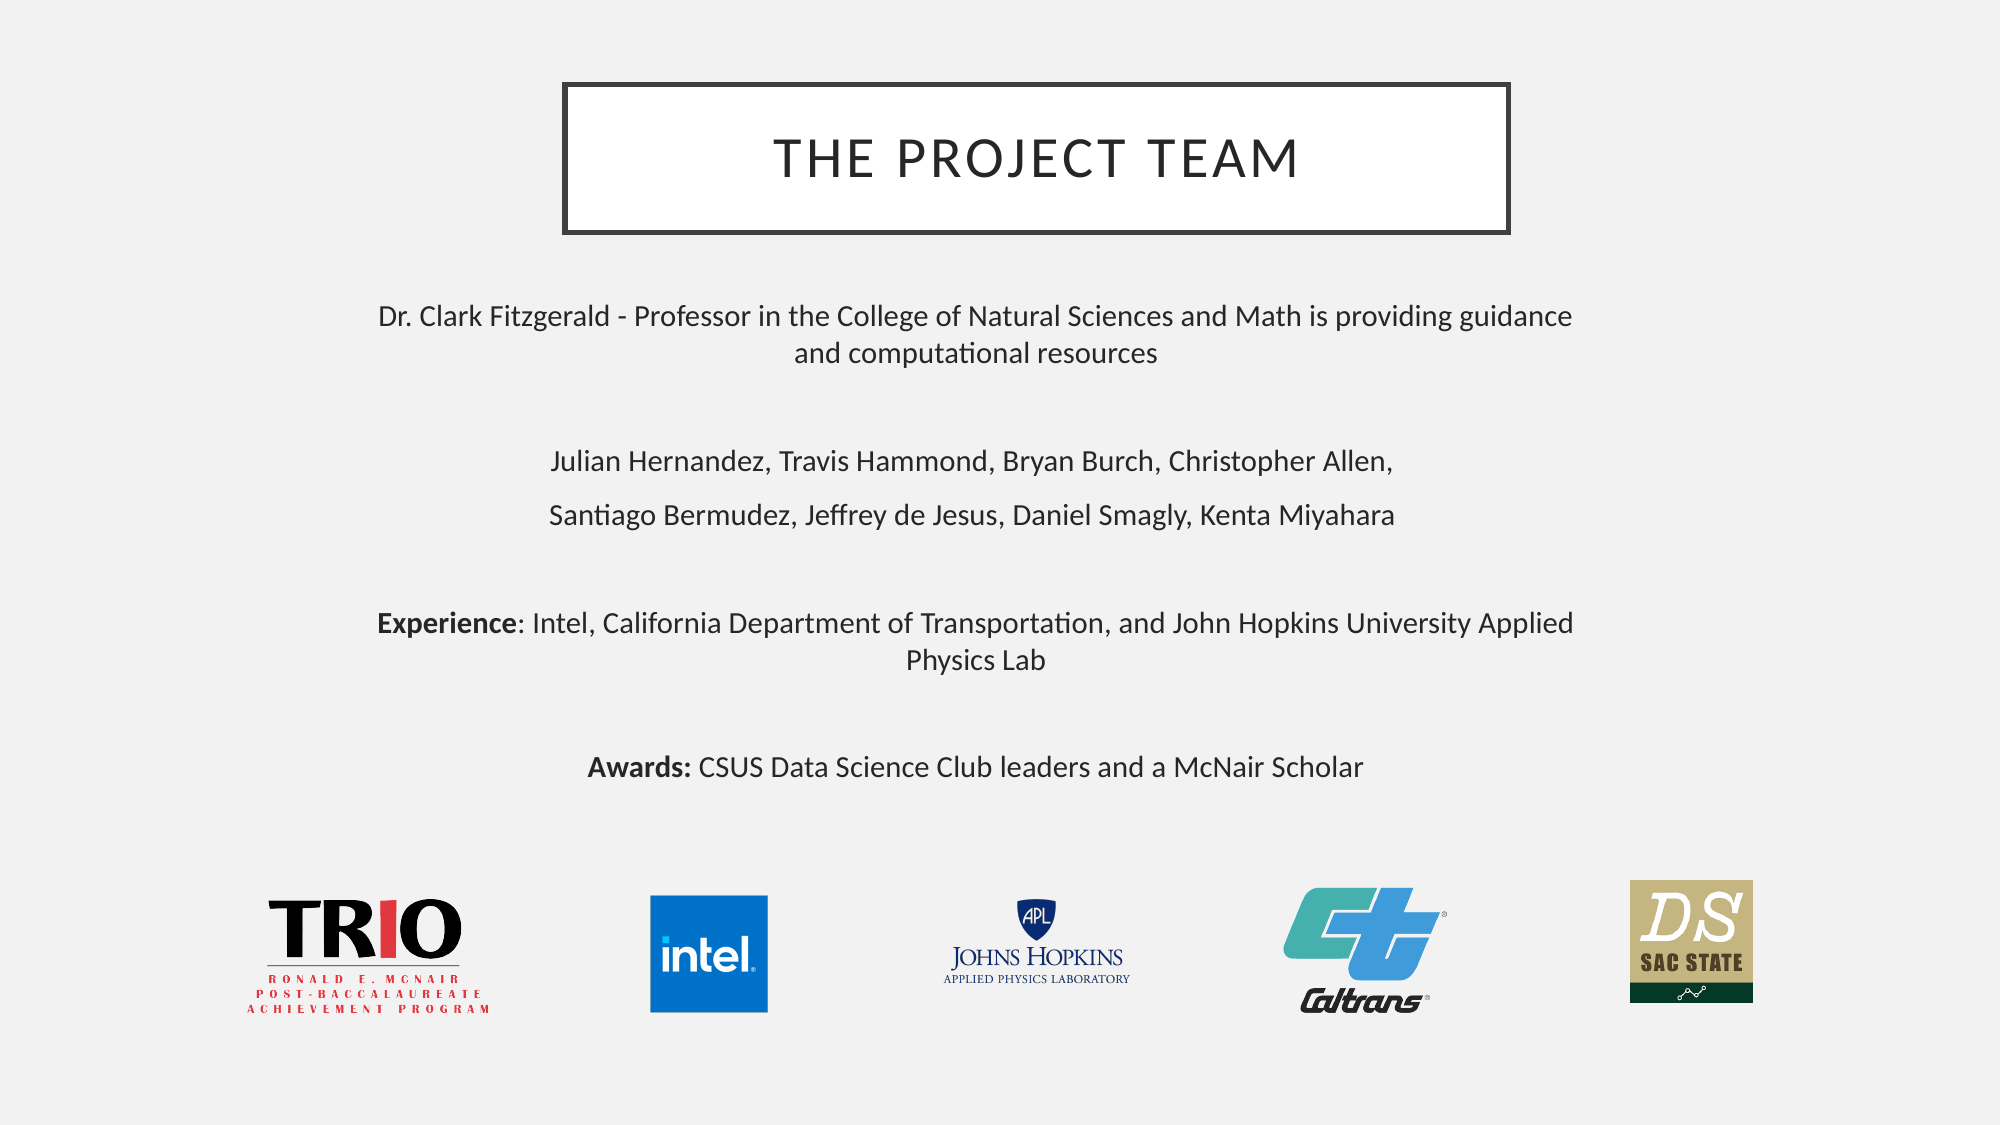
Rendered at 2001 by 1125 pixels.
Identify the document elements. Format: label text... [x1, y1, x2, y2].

list Dr. Clark Fitzgerald - Professor in the College of Natural Sciences and Math is providing guidance and computational resources Julian Hernandez, Travis Hammond, Bryan Burch, Christopher Allen, Santiago Bermudez, Jeffrey de Jesus, Daniel Smagly, Kenta Miyahara Experience: Intel, California Department of Transportation, and John Hopkins University Applied Physics Lab Awards: CSUS Data Science Club leaders and a McNair Scholar [342, 288, 1611, 798]
picture [1630, 880, 1753, 1003]
picture [910, 858, 1163, 1024]
title The Project Team [562, 82, 1511, 235]
picture [247, 899, 495, 1016]
picture [602, 894, 816, 1015]
picture [1282, 886, 1448, 1014]
